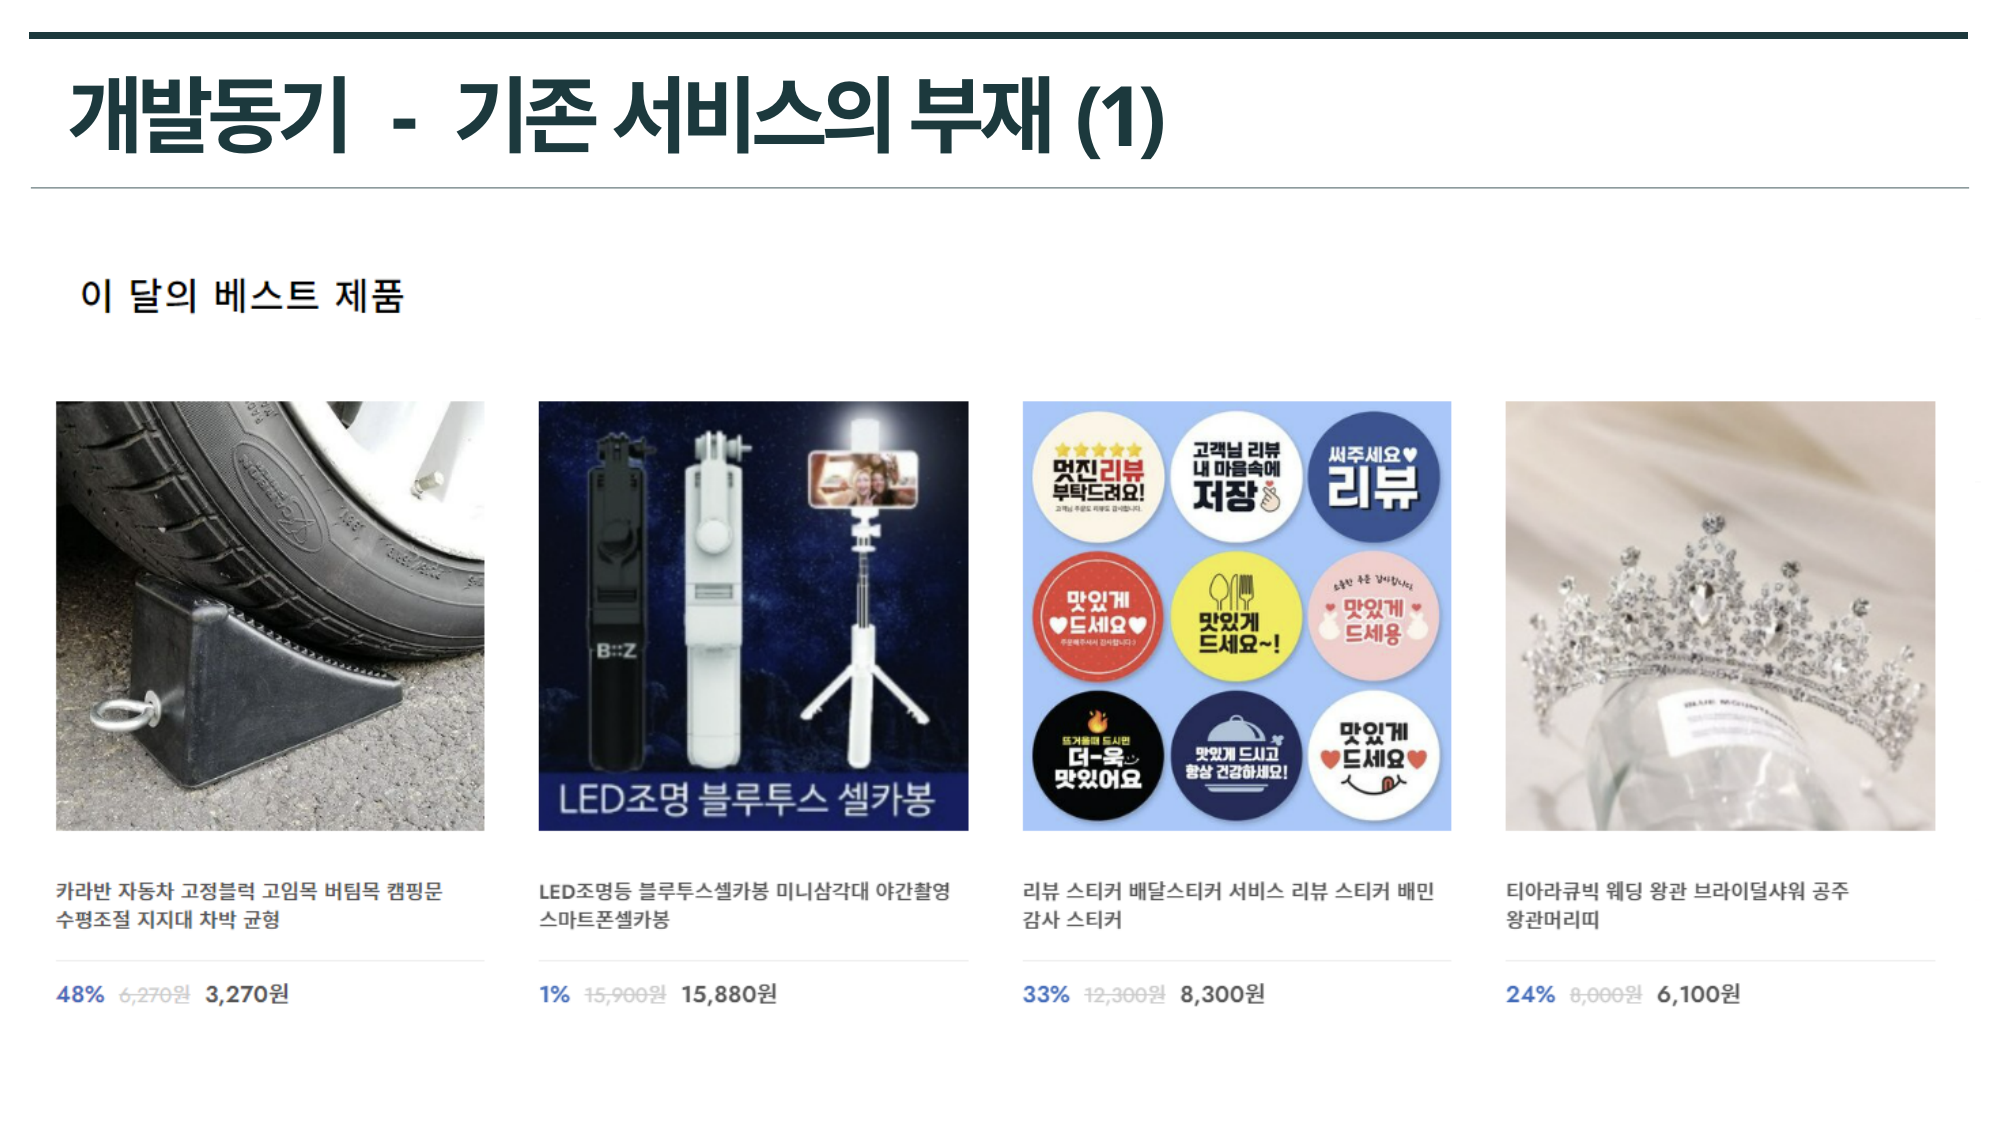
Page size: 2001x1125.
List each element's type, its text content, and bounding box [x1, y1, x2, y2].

text_box 개발동기 - 기존 서비스의 부재(1) [52, 55, 1183, 171]
picture [24, 240, 1981, 1070]
